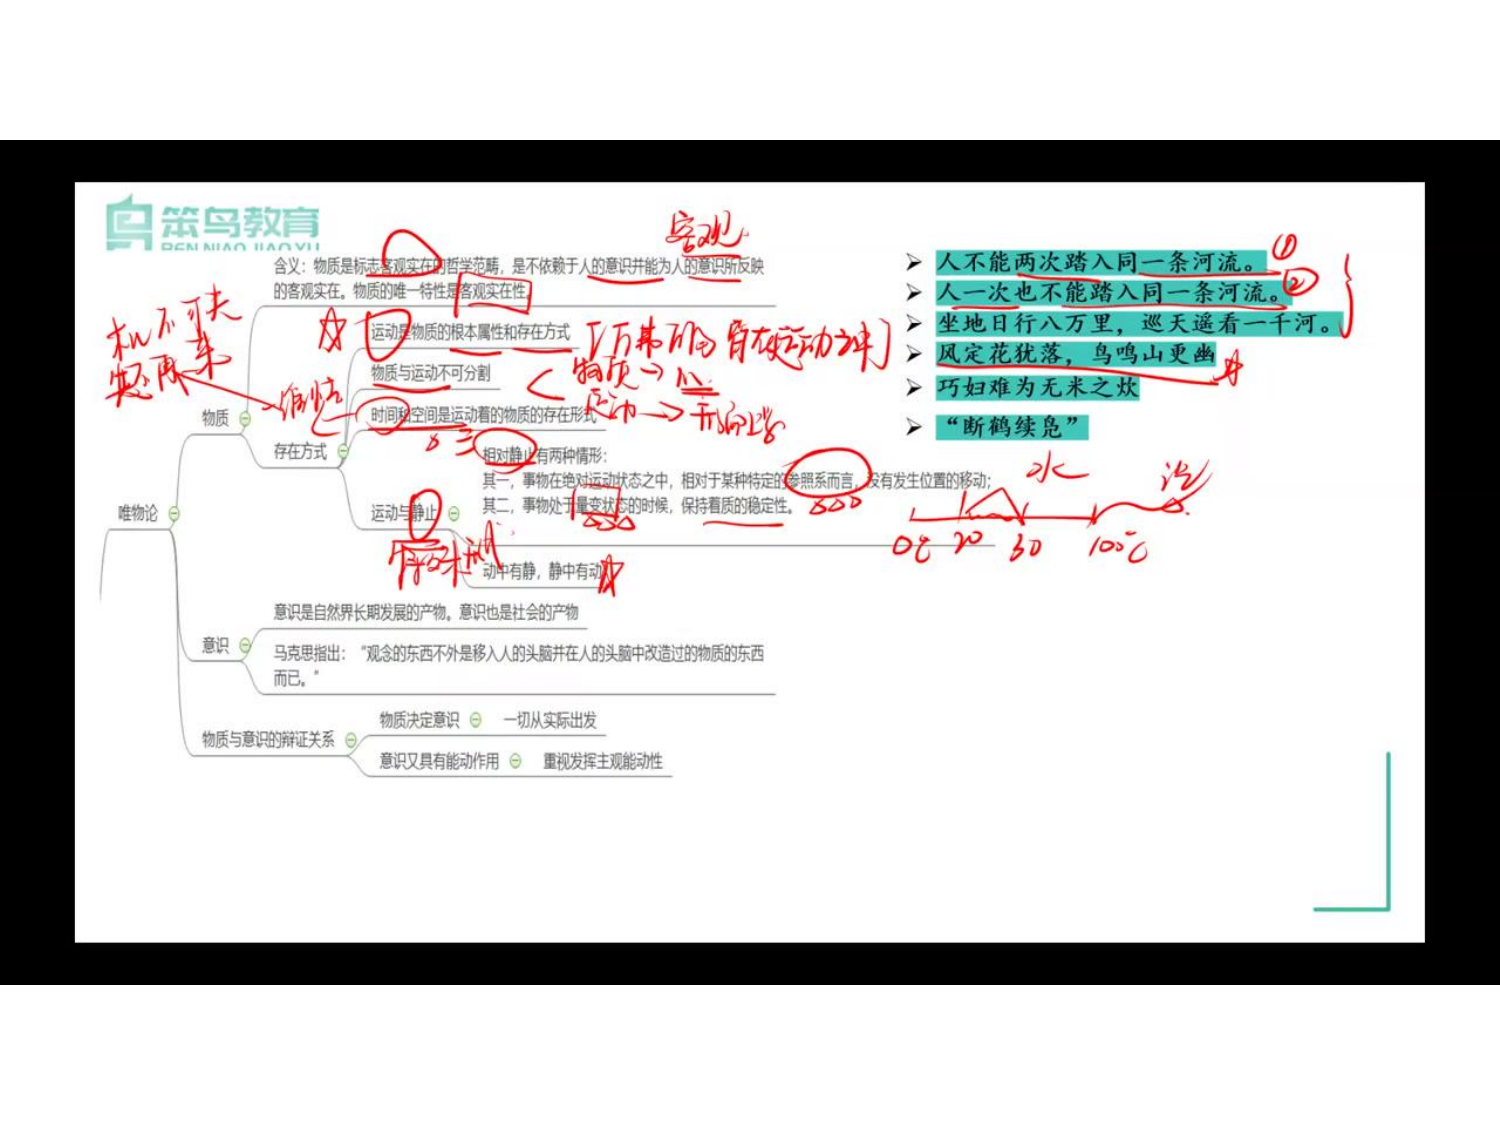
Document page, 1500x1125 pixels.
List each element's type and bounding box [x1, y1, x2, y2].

picture [0, 140, 1500, 985]
